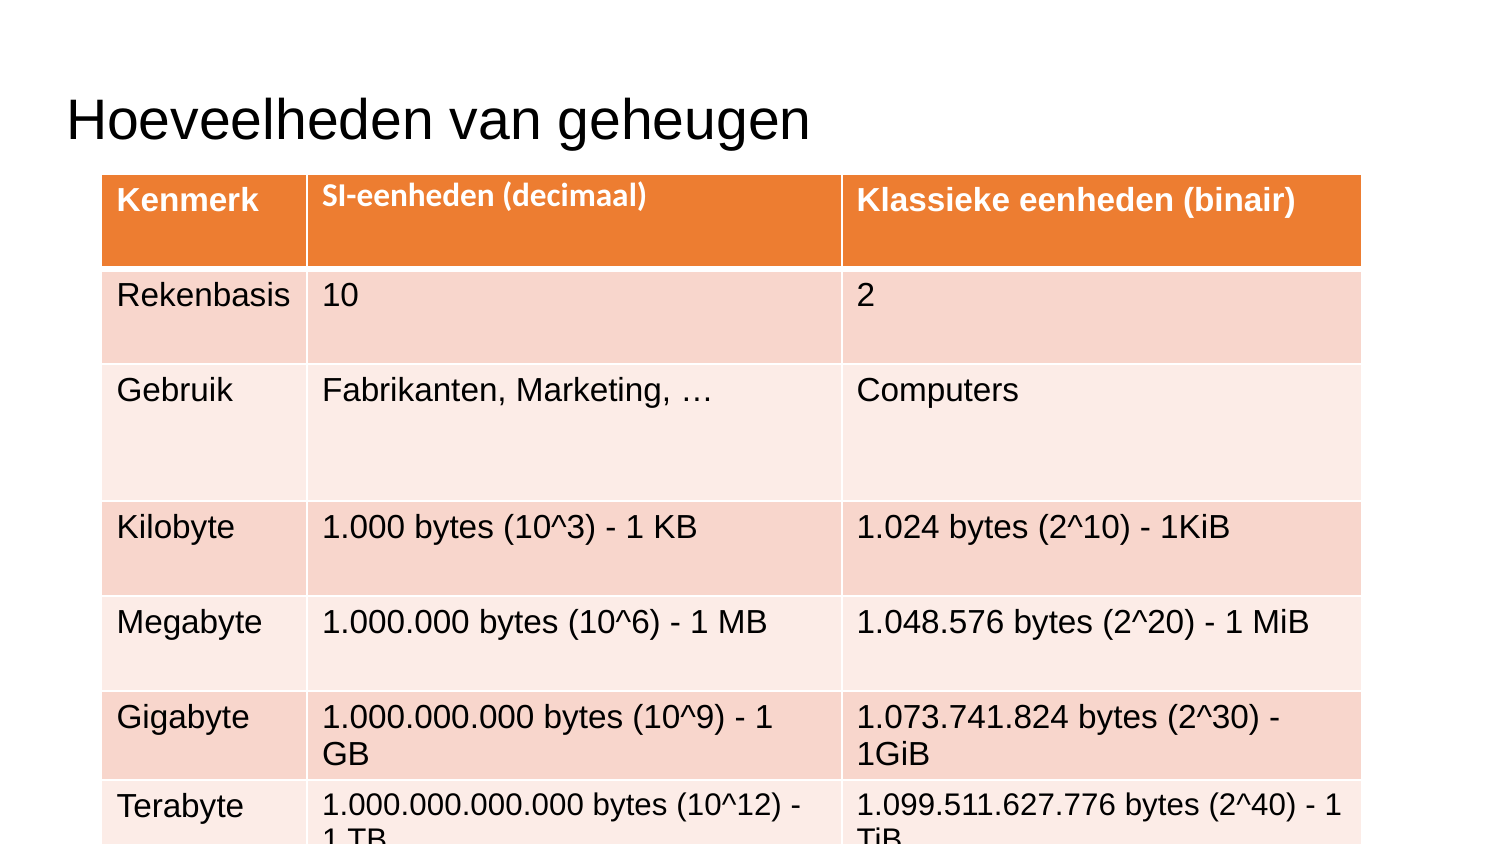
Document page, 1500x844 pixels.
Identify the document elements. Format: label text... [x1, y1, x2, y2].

table_cell Gebruik [102, 365, 306, 500]
table_header Klassieke eenheden (binair) [843, 175, 1361, 266]
table_header Kenmerk [102, 175, 306, 266]
title Hoeveelheden van geheugen [51, 72, 1449, 167]
table_cell Megabyte [102, 597, 306, 690]
table_cell Fabrikanten, Marketing, … [308, 365, 841, 500]
table_cell 2 [843, 272, 1361, 363]
table_header SI-eenheden (decimaal) [308, 175, 841, 266]
table_cell 1.000.000.000 bytes (10^9) - 1 GB [308, 692, 841, 779]
table_cell 1.000.000.000.000 bytes (10^12) - 1 TB [308, 781, 841, 844]
table_cell 1.073.741.824 bytes (2^30) - 1GiB [843, 692, 1361, 779]
table_cell Rekenbasis [102, 272, 306, 363]
table_cell 1.048.576 bytes (2^20) - 1 MiB [843, 597, 1361, 690]
table_cell 1.024 bytes (2^10) - 1KiB [843, 502, 1361, 595]
table_cell Gigabyte [102, 692, 306, 779]
table_cell 1.000.000 bytes (10^6) - 1 MB [308, 597, 841, 690]
table_cell 10 [308, 272, 841, 363]
table_cell 1.000 bytes (10^3) - 1 KB [308, 502, 841, 595]
table_cell 1.099.511.627.776 bytes (2^40) - 1 TiB [843, 781, 1361, 844]
table_cell Kilobyte [102, 502, 306, 595]
table_cell Computers [843, 365, 1361, 500]
table_cell Terabyte [102, 781, 306, 844]
